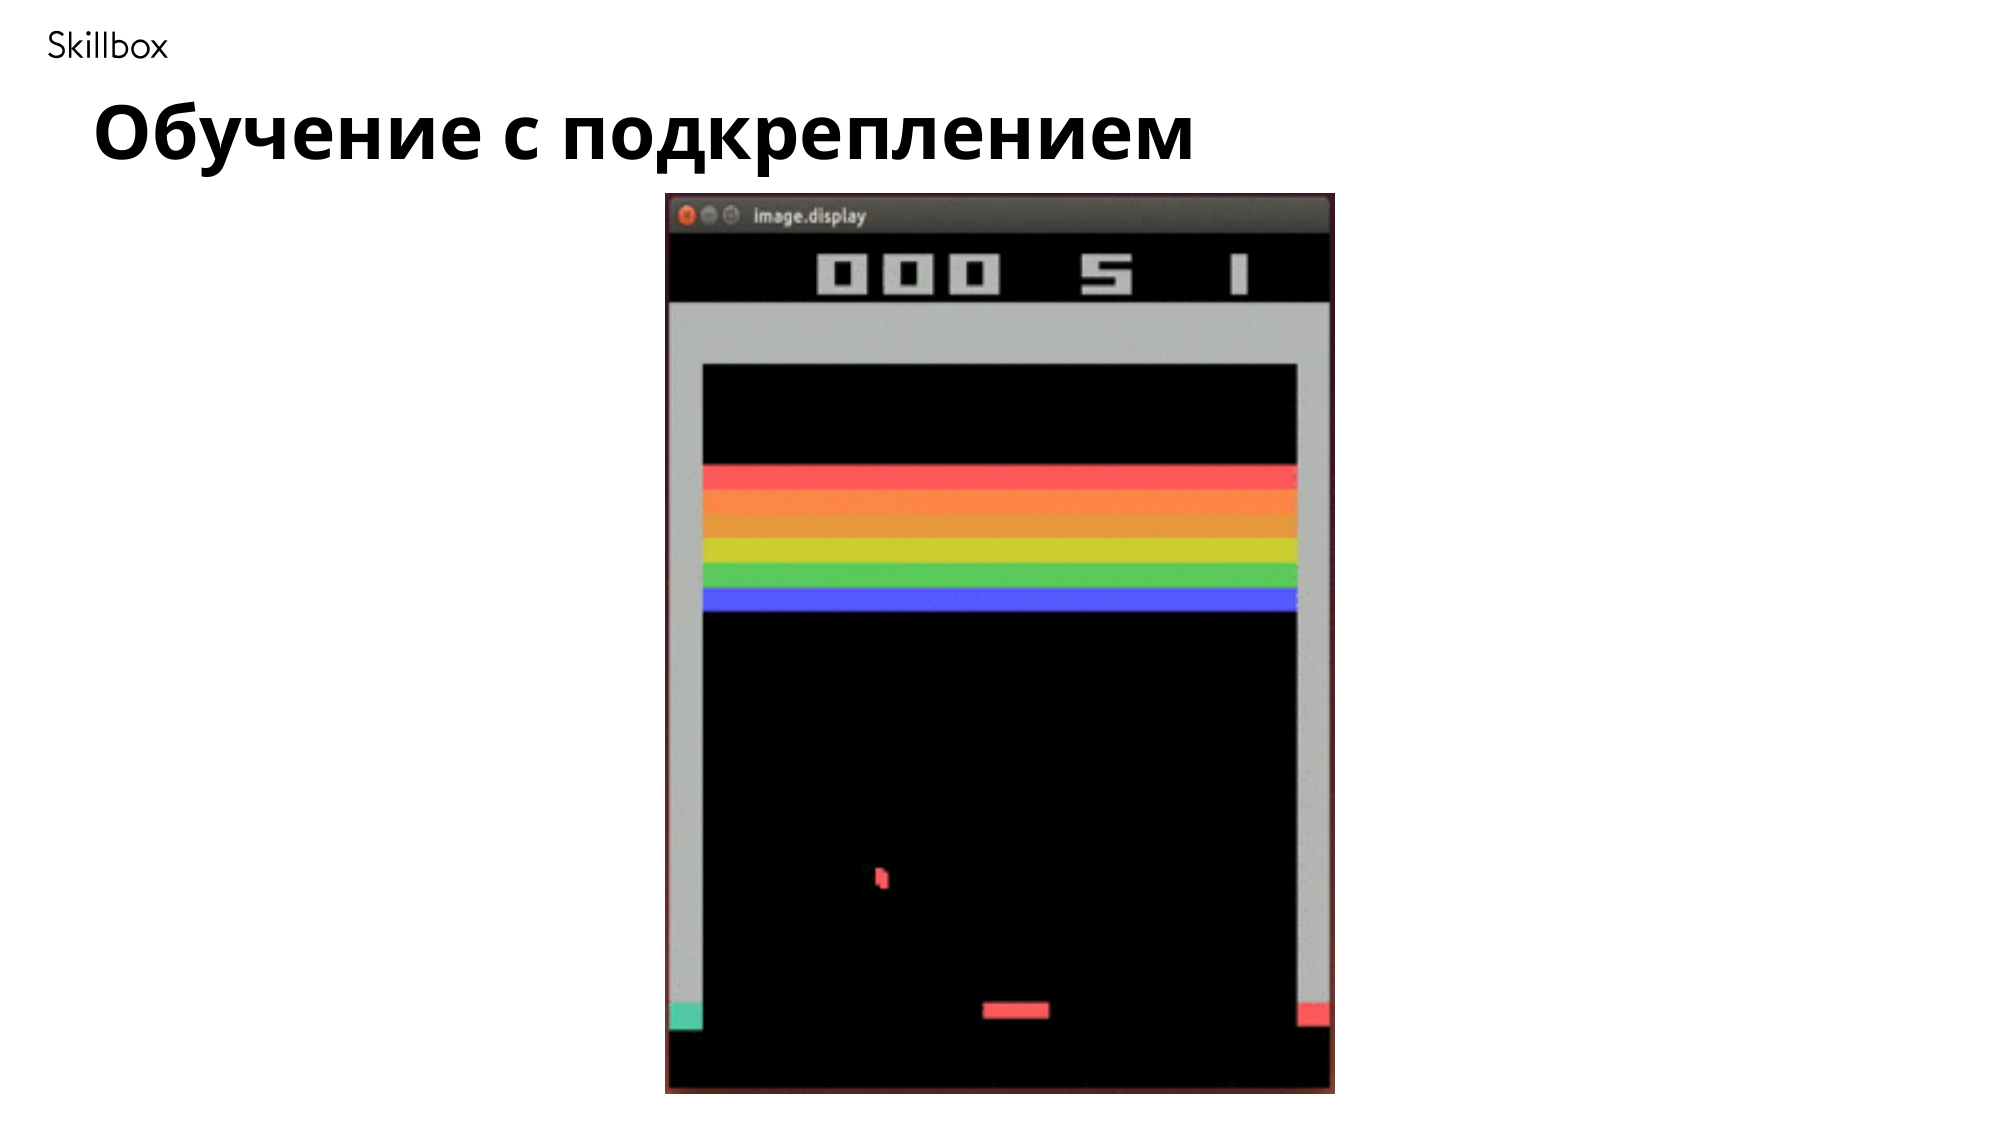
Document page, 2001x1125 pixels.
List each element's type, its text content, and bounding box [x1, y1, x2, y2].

picture [664, 192, 1335, 1094]
picture [48, 30, 168, 59]
text_box Обучение с подкреплением [77, 81, 1982, 190]
